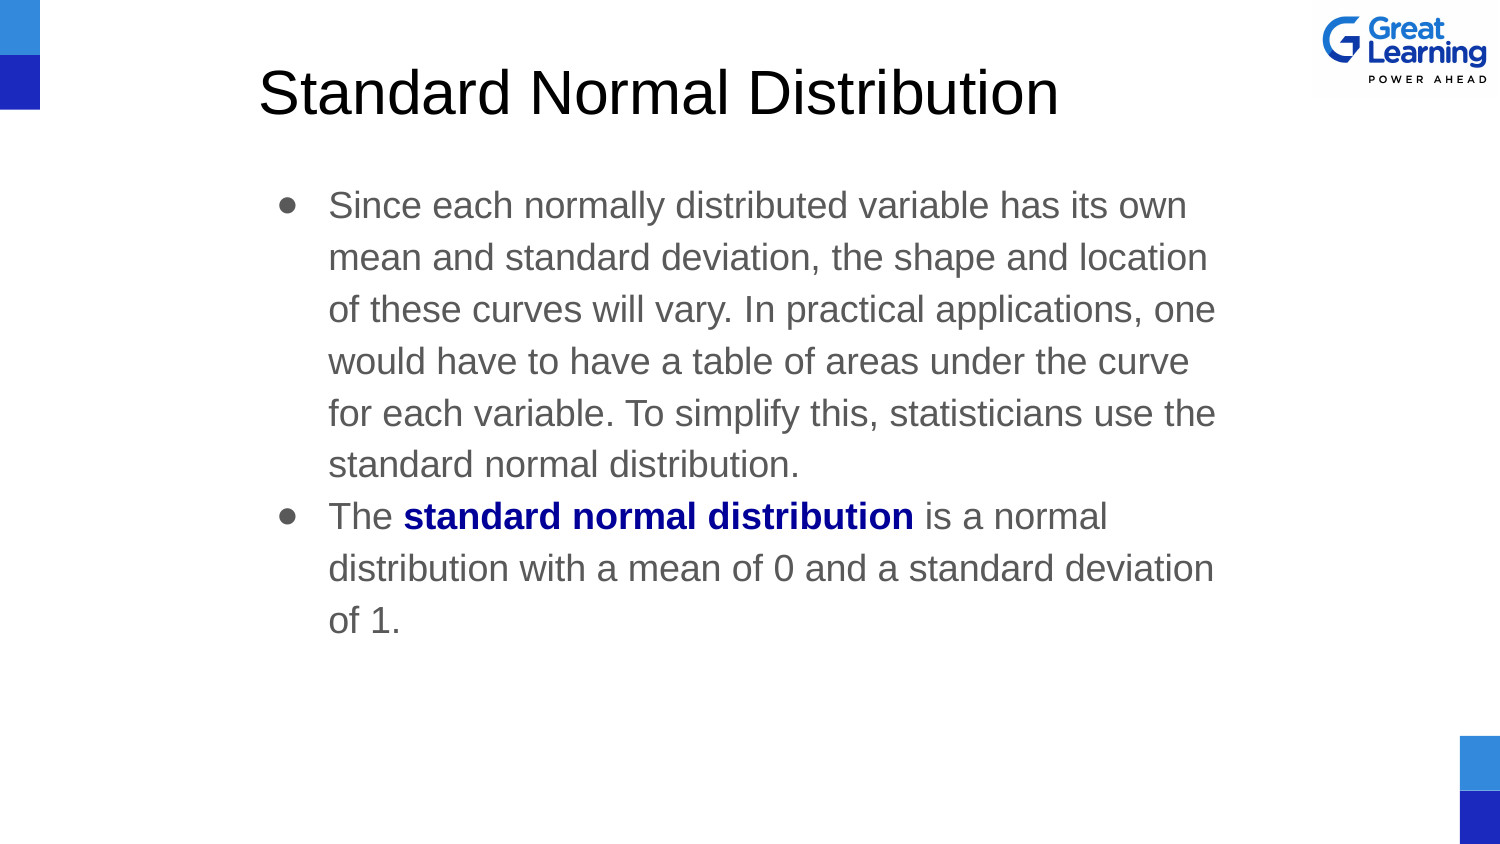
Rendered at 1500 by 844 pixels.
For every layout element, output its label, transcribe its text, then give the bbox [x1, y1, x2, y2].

slide_number [1389, 764, 1480, 830]
picture [1311, 0, 1499, 98]
title Standard Normal Distribution [243, 37, 1257, 160]
list Since each normally distributed variable has its own mean and standard deviation, the shape and location of these curves will vary. In practical applications, one would have to have a table of areas under the curve for each variable. To simplify this, statisticians use the standard normal distribution. The standard normal distribution is a normal distribution with a mean of 0 and a standard deviation of 1. [243, 159, 1238, 713]
